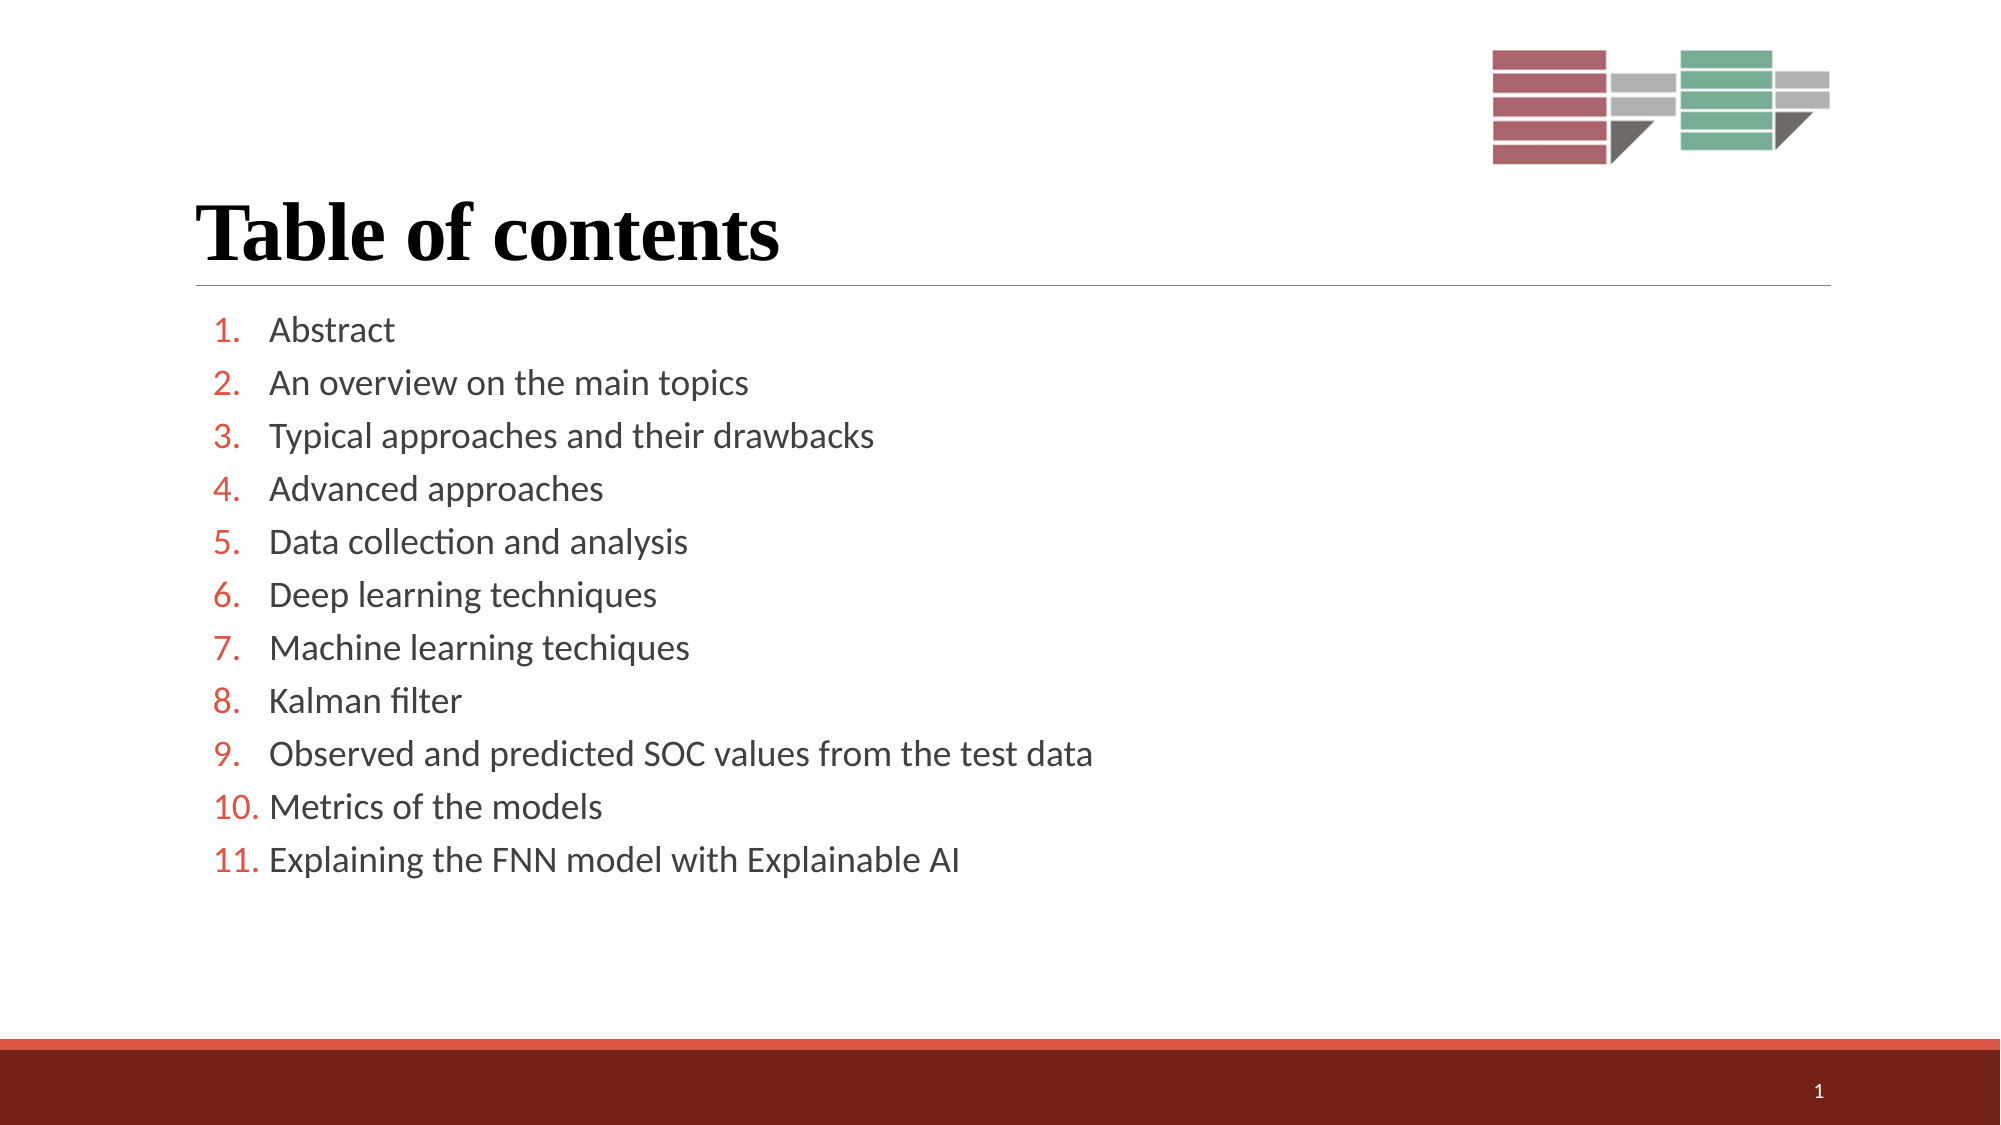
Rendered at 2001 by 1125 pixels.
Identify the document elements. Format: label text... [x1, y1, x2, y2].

title Table of contents [180, 47, 1830, 285]
slide_number 1 [1624, 1059, 1840, 1120]
list Abstract An overview on the main topics Typical approaches and their drawbacks Advanced approaches Data collection and analysis Deep learning techniques Machine learning techiques Kalman filter Observed and predicted SOC values from the test data Metrics of the models Explaining the FNN model with Explainable AI [180, 302, 1830, 963]
